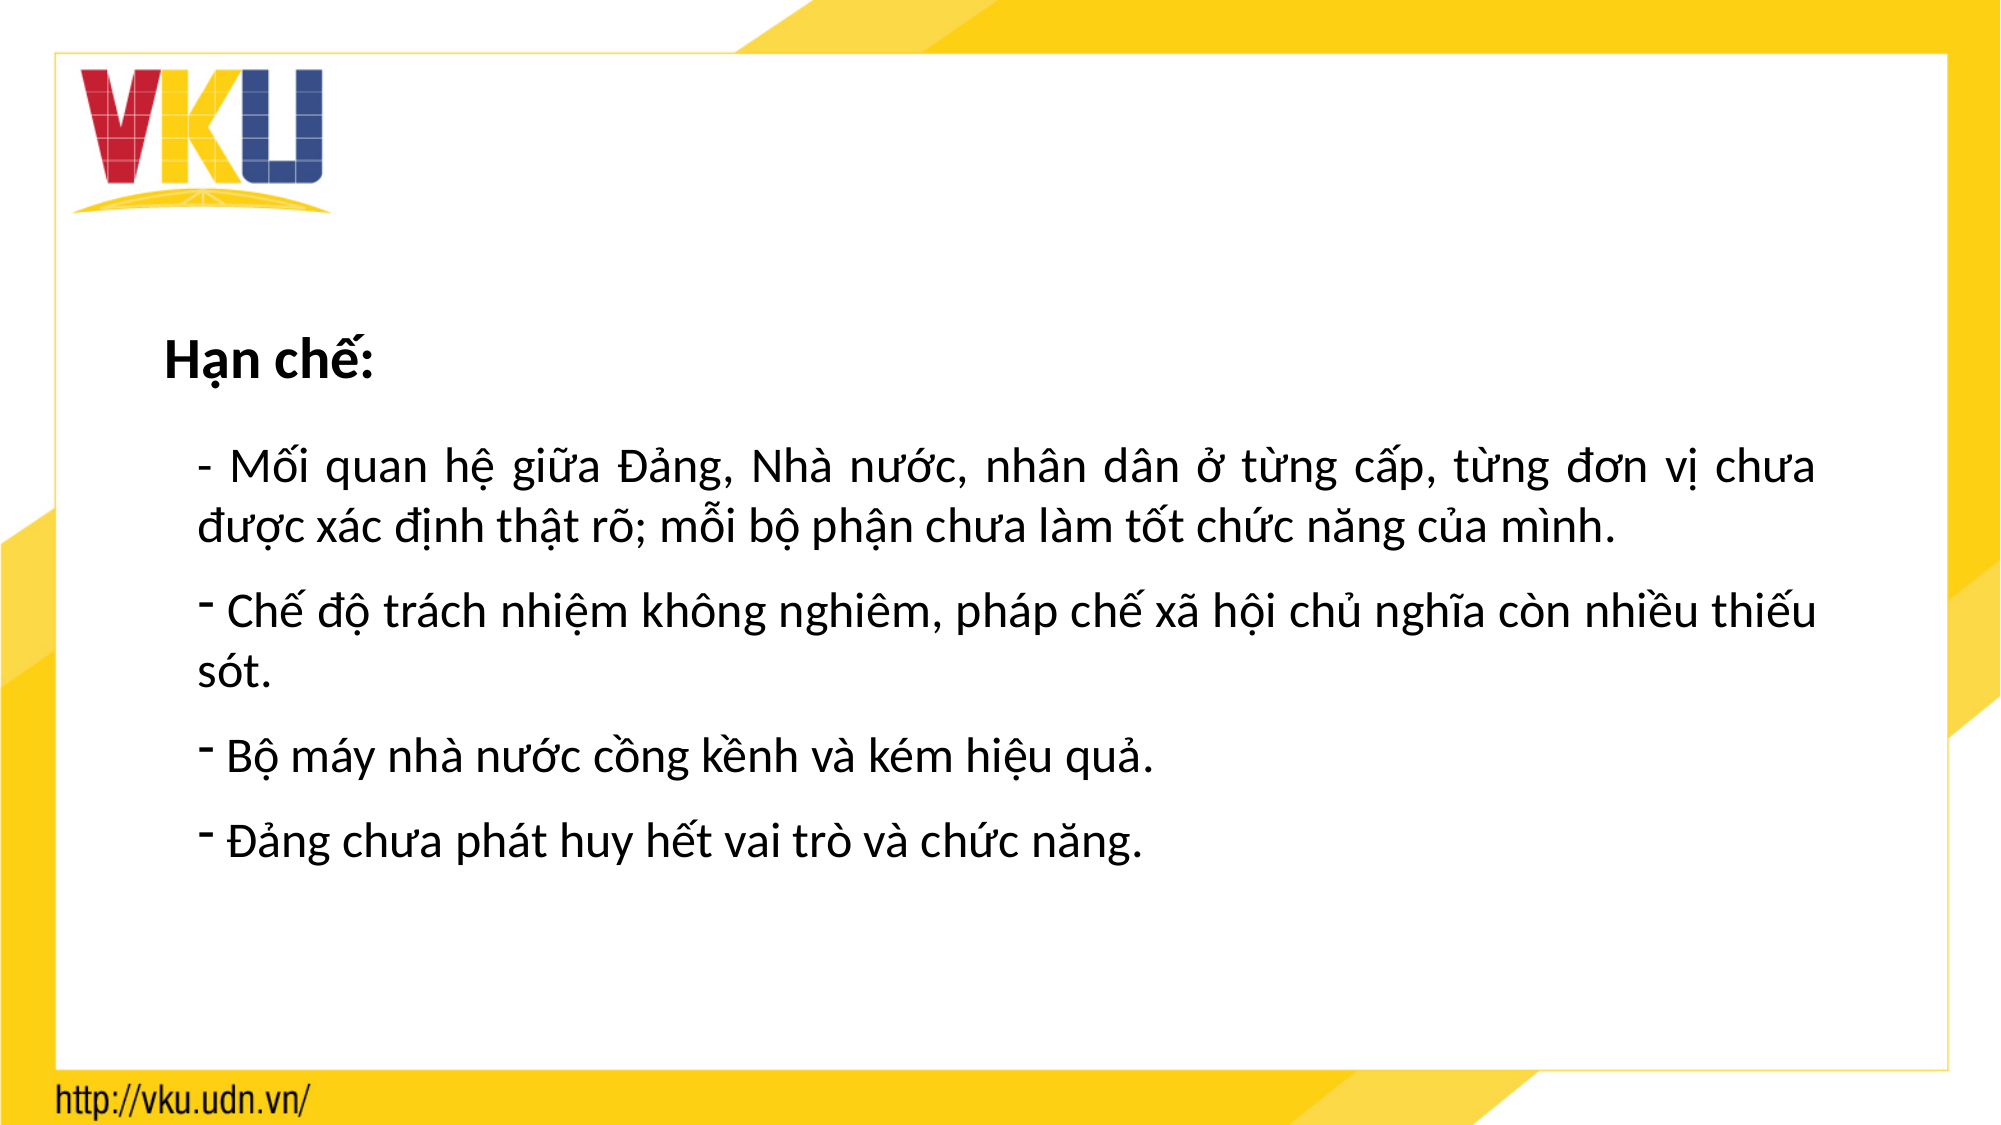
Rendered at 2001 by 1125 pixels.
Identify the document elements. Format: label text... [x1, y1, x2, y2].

text_box - Mối quan hệ giữa Đảng, Nhà nước, nhân dân ở từng cấp, từng đơn vị chưa được xác định thật rõ; mỗi bộ phận chưa làm tốt chức năng của mình. Chế độ trách nhiệm không nghiêm, pháp chế xã hội chủ nghĩa còn nhiều thiếu sót. Bộ máy nhà nước cồng kềnh và kém hiệu quả. Đảng chưa phát huy hết vai trò và chức năng. [183, 425, 1834, 875]
picture [0, 0, 2001, 1125]
text_box Hạn chế: [149, 312, 884, 398]
